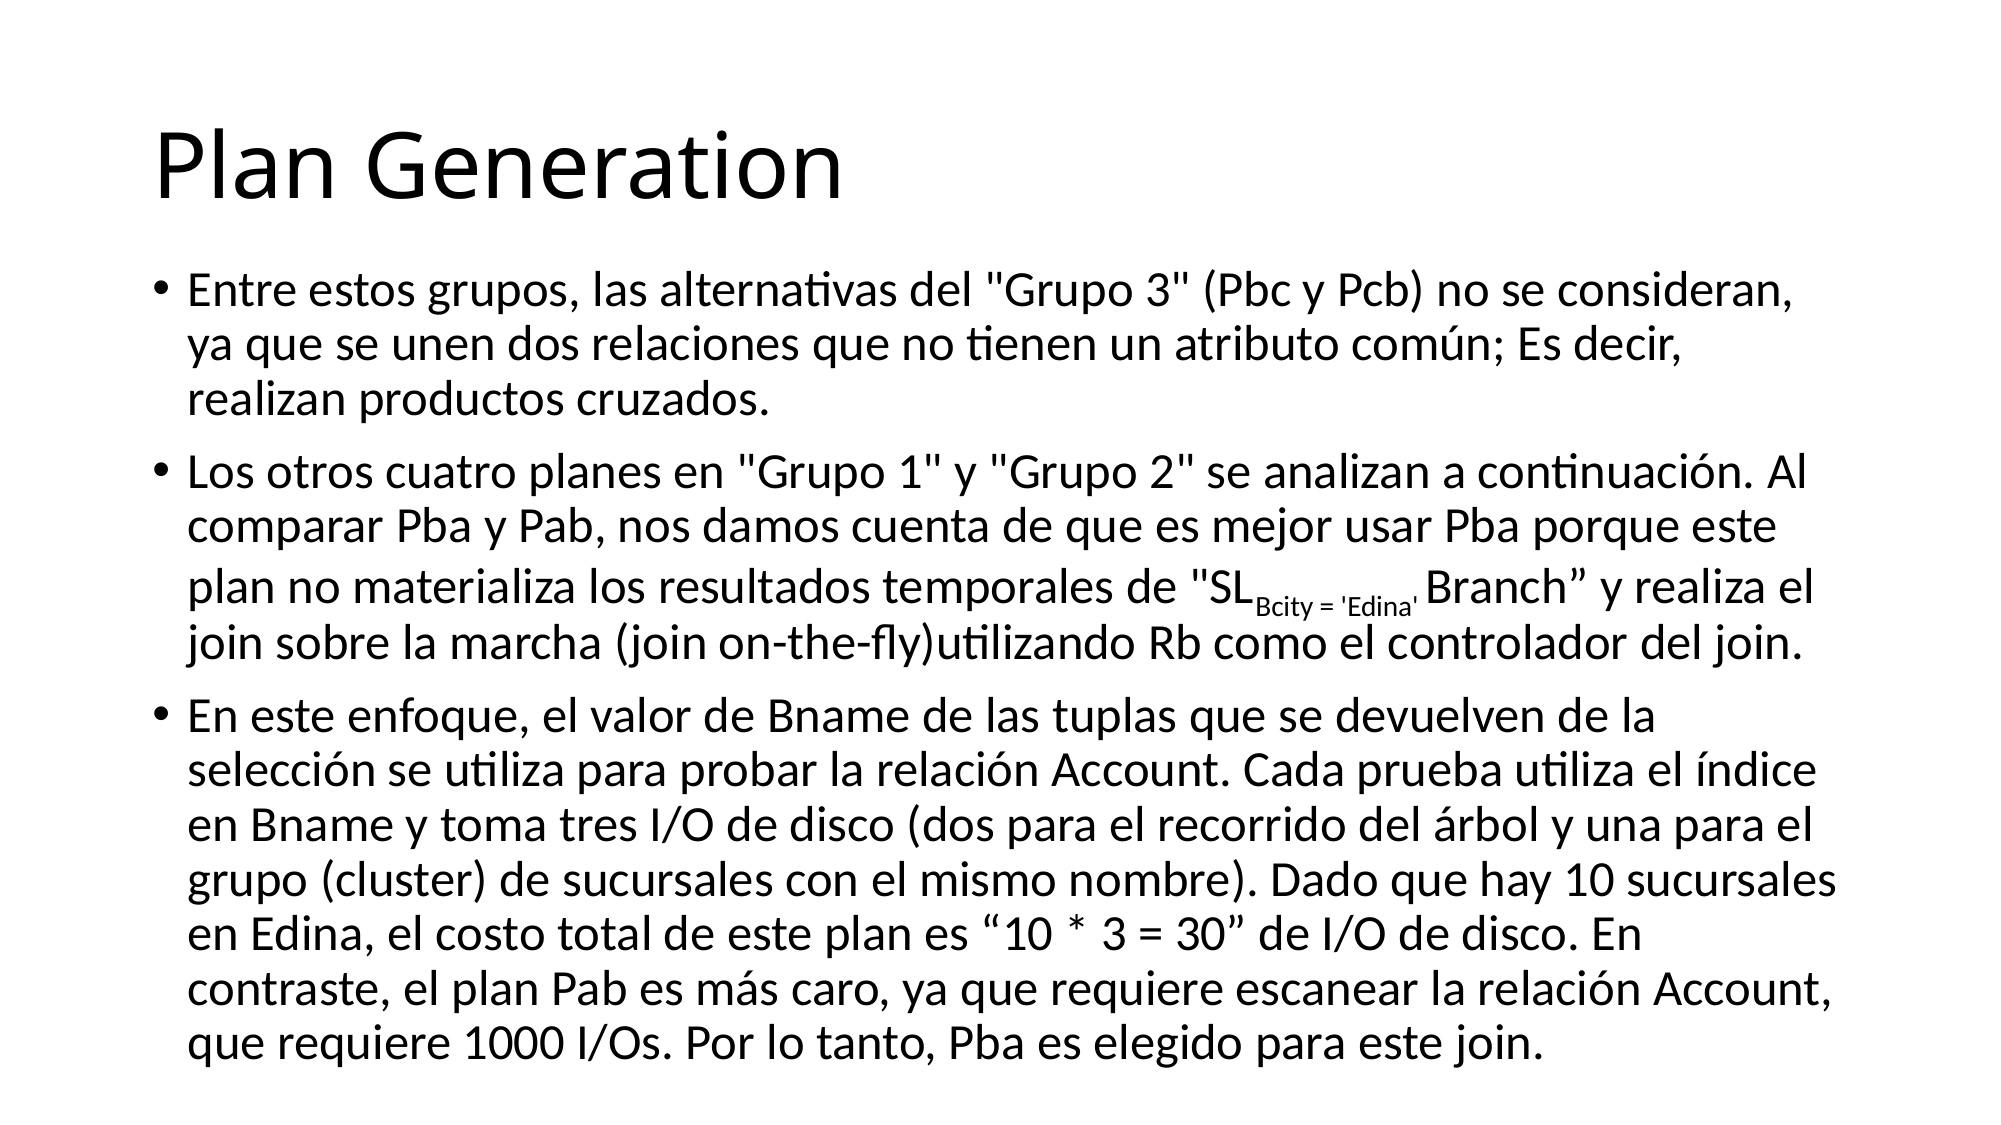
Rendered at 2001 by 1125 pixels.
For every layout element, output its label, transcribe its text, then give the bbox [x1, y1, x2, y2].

list Entre estos grupos, las alternativas del "Grupo 3" (Pbc y Pcb) no se consideran, ya que se unen dos relaciones que no tienen un atributo común; Es decir, realizan productos cruzados. Los otros cuatro planes en "Grupo 1" y "Grupo 2" se analizan a continuación. Al comparar Pba y Pab, nos damos cuenta de que es mejor usar Pba porque este plan no materializa los resultados temporales de "SLBcity = 'Edina' Branch” y realiza el join sobre la marcha (join on-the-fly)utilizando Rb como el controlador del join. En este enfoque, el valor de Bname de las tuplas que se devuelven de la selección se utiliza para probar la relación Account. Cada prueba utiliza el índice en Bname y toma tres I/O de disco (dos para el recorrido del árbol y una para el grupo (cluster) de sucursales con el mismo nombre). Dado que hay 10 sucursales en Edina, el costo total de este plan es “10 * 3 = 30” de I/O de disco. En contraste, el plan Pab es más caro, ya que requiere escanear la relación Account, que requiere 1000 I/Os. Por lo tanto, Pba es elegido para este join. [137, 254, 1863, 1083]
title Plan Generation [137, 59, 1863, 254]
